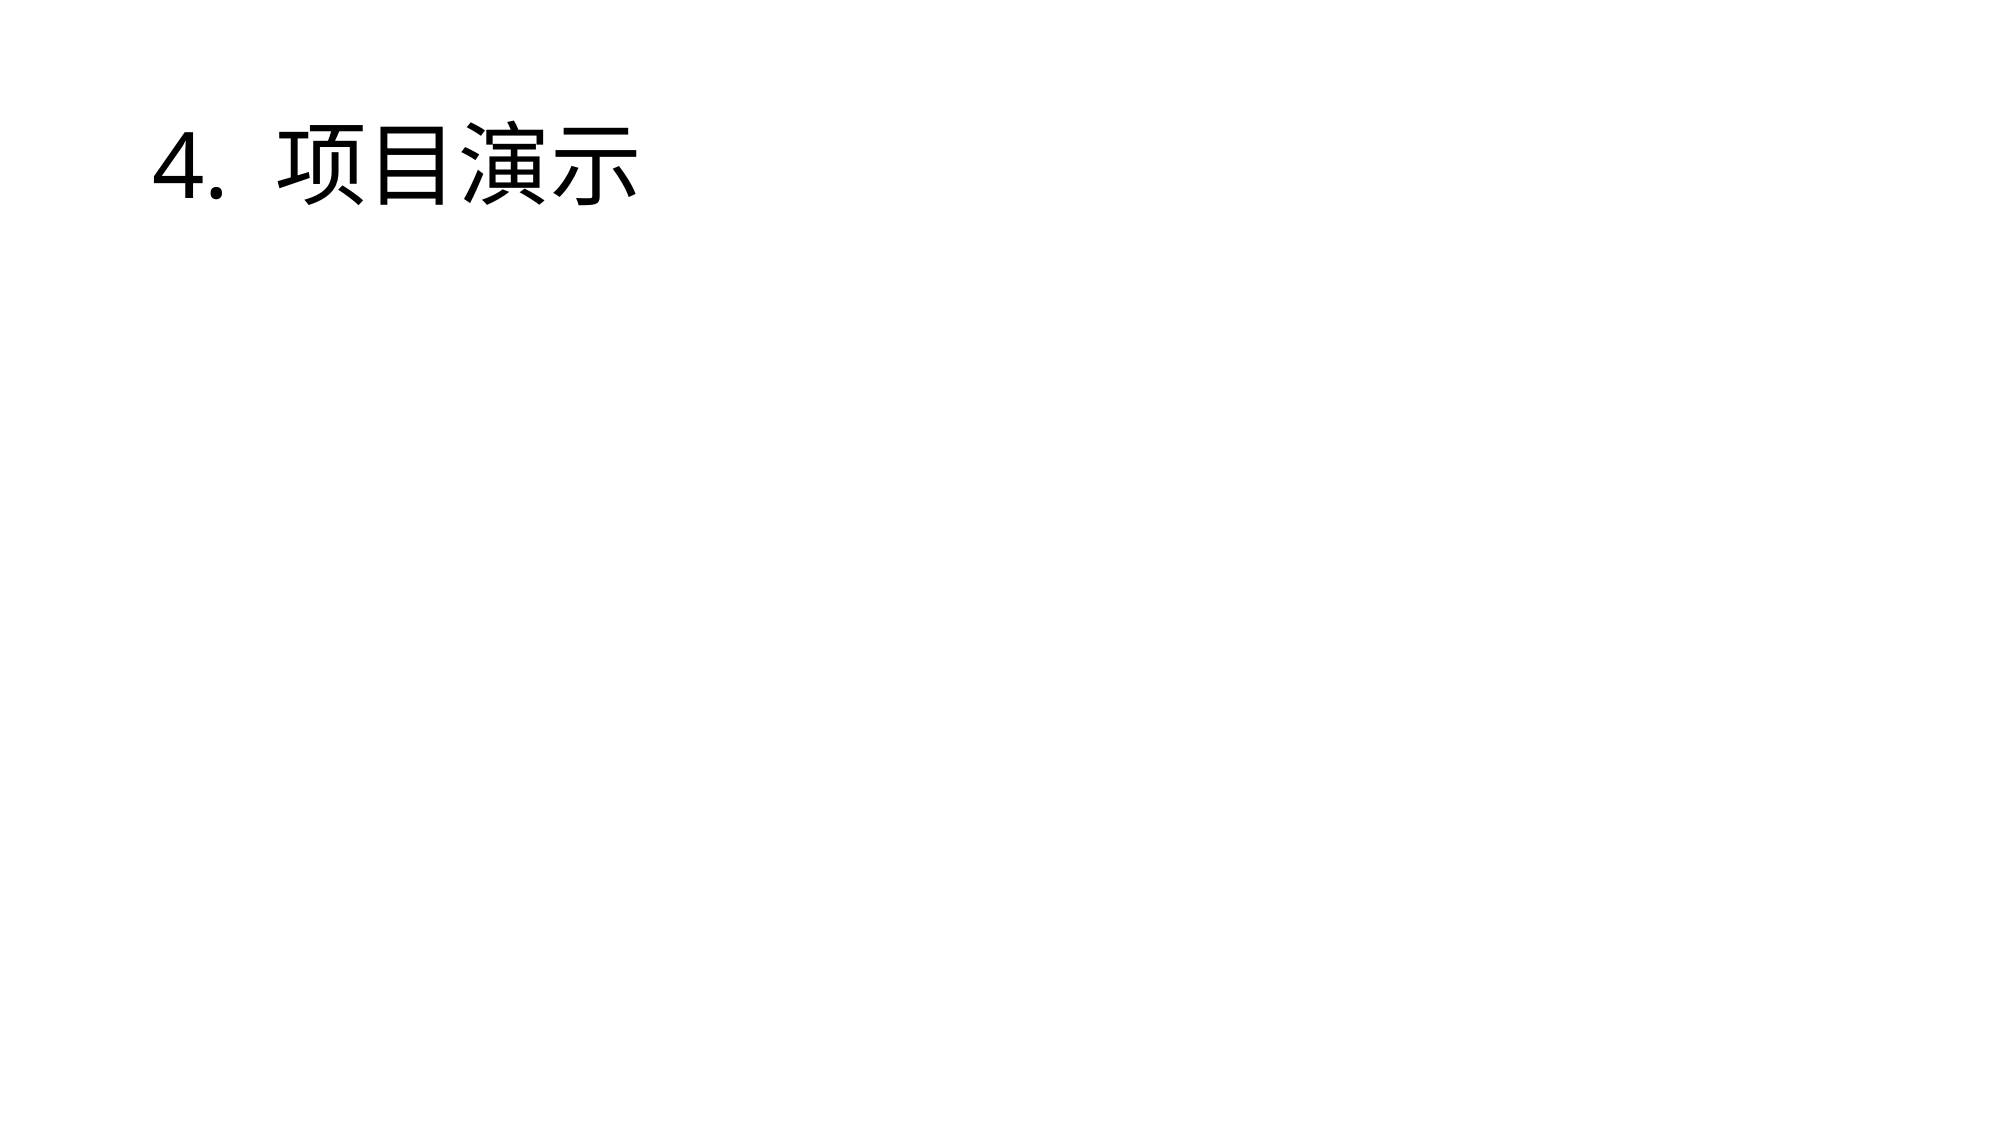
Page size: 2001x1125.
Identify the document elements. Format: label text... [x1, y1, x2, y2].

title 4. 项目演示 [137, 59, 1863, 278]
